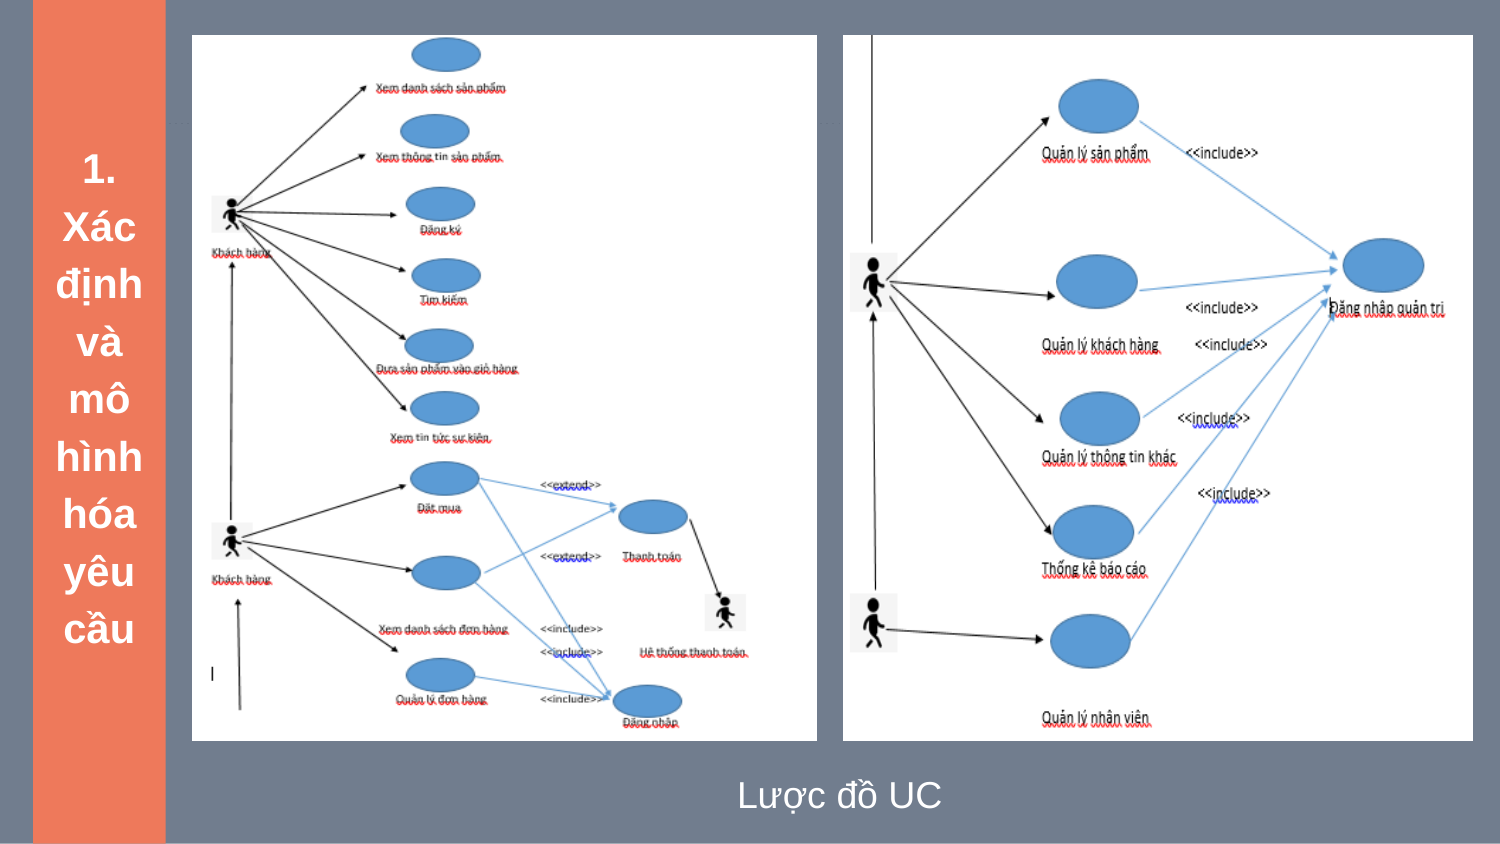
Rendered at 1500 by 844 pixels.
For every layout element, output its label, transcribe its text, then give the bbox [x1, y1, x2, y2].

picture [191, 34, 817, 741]
text_box [166, 0, 1500, 844]
text_box [0, 0, 33, 844]
text_box Lược đồ UC [541, 755, 1138, 824]
text_box 1. Xác định và mô hình hóa yêu cầu [33, 0, 166, 844]
picture [842, 34, 1473, 741]
